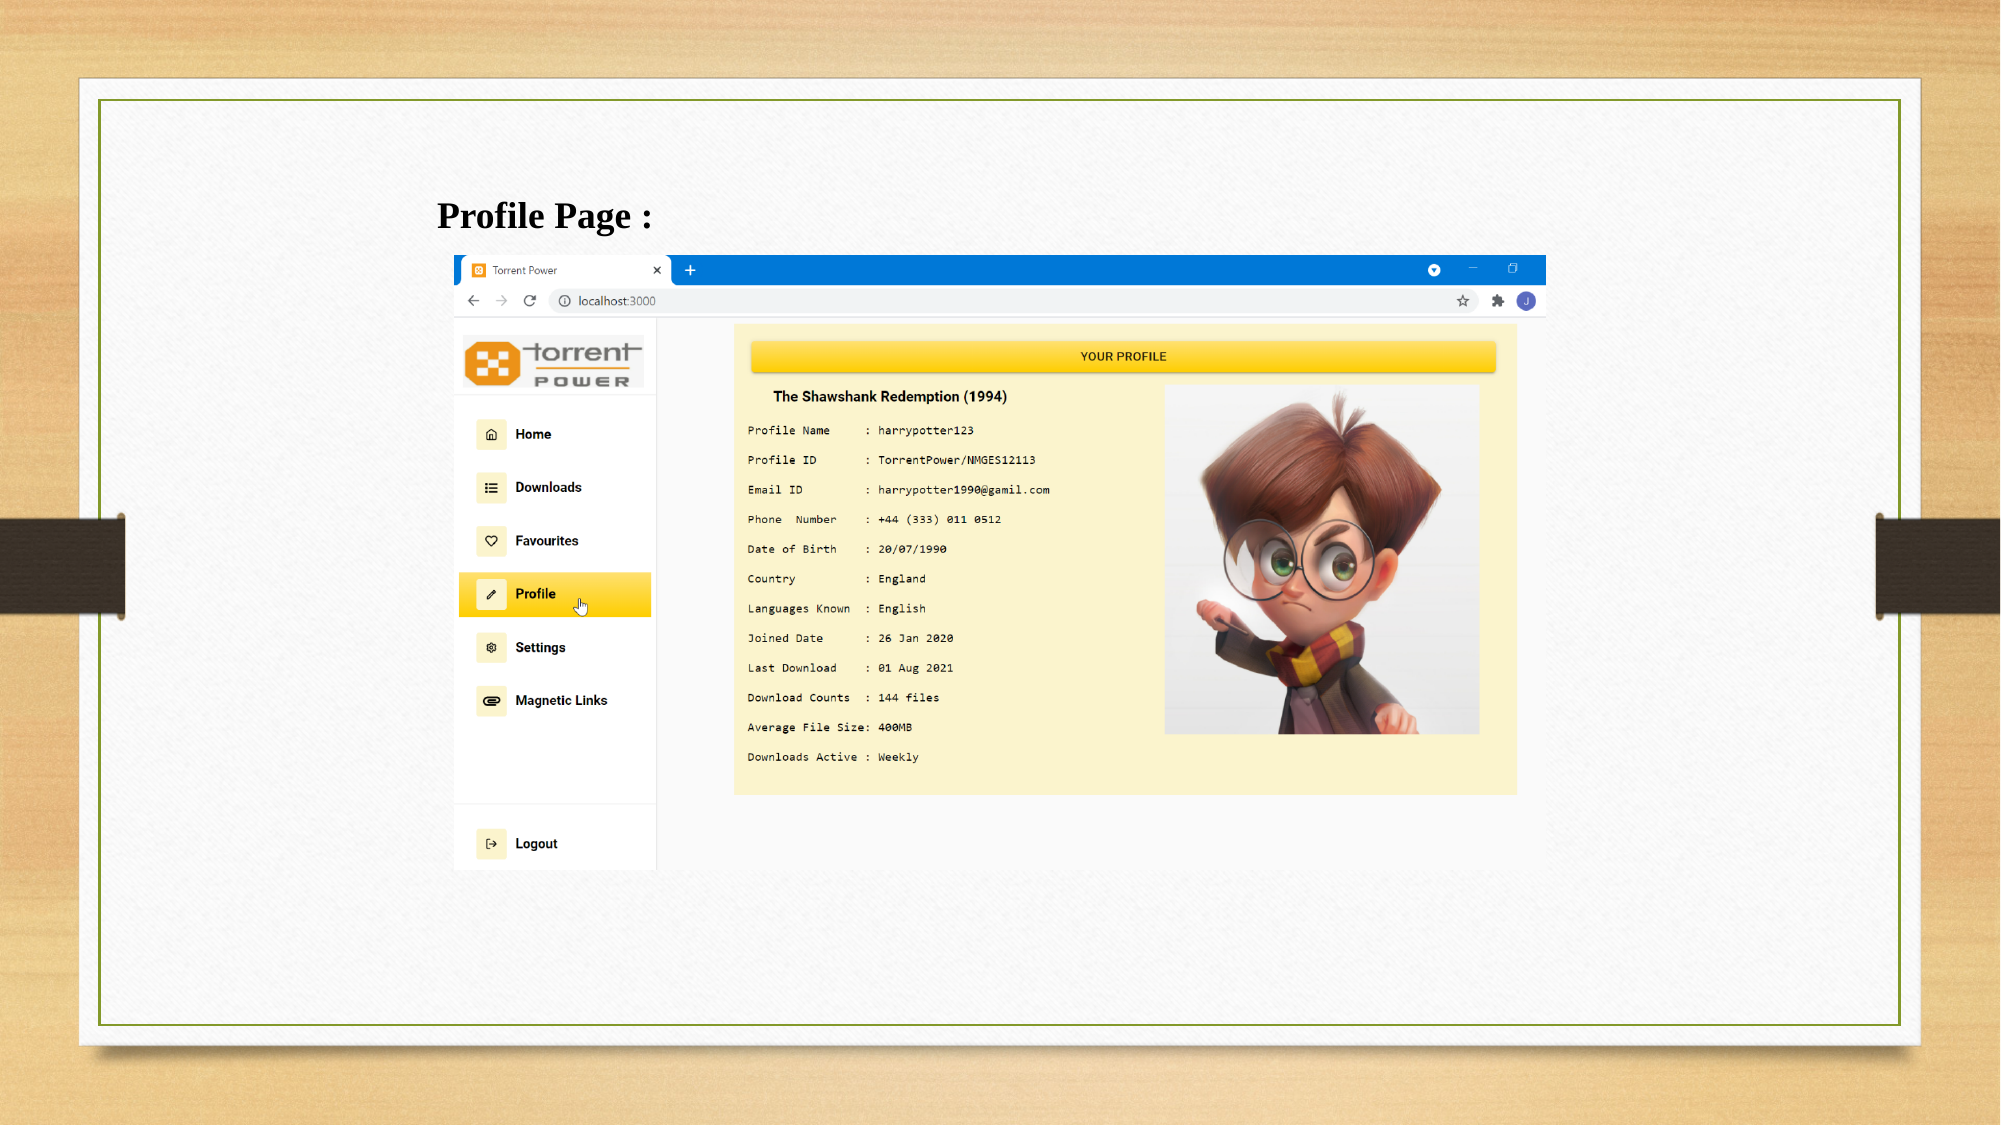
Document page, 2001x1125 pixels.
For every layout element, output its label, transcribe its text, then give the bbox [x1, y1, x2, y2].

text_box Profile Page : [422, 161, 1503, 244]
picture [0, 0, 2001, 1125]
